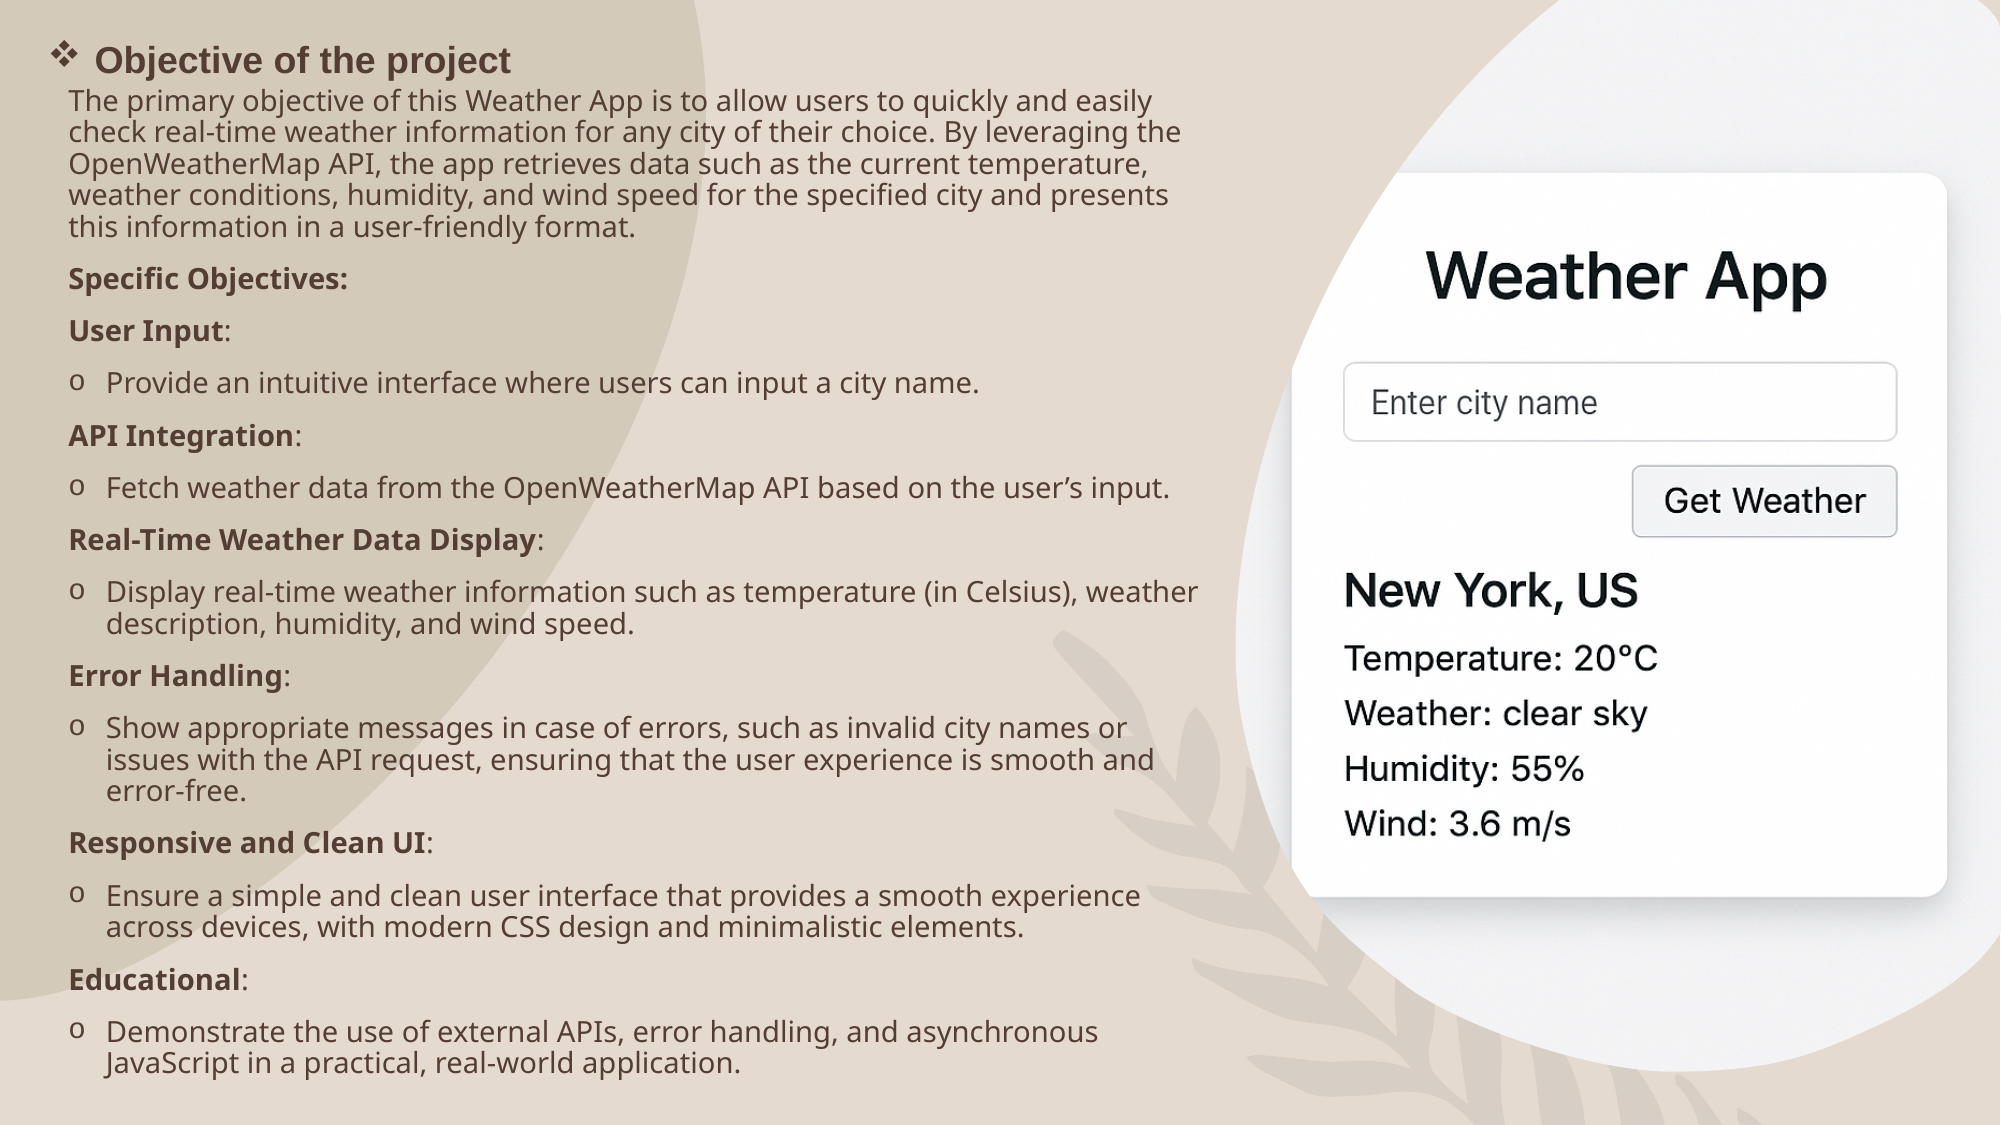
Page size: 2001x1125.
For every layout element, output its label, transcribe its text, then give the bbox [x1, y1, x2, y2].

list The primary objective of this Weather App is to allow users to quickly and easily check real-time weather information for any city of their choice. By leveraging the OpenWeatherMap API, the app retrieves data such as the current temperature, weather conditions, humidity, and wind speed for the specified city and presents this information in a user-friendly format. Specific Objectives: User Input: Provide an intuitive interface where users can input a city name. API Integration: Fetch weather data from the OpenWeatherMap API based on the user’s input. Real-Time Weather Data Display: Display real-time weather information such as temperature (in Celsius), weather description, humidity, and wind speed. Error Handling: Show appropriate messages in case of errors, such as invalid city names or issues with the API request, ensuring that the user experience is smooth and error-free. Responsive and Clean UI: Ensure a simple and clean user interface that provides a smooth experience across devices, with modern CSS design and minimalistic elements. Educational: Demonstrate the use of external APIs, error handling, and asynchronous JavaScript in a practical, real-world application. [53, 78, 1230, 1088]
title Objective of the project [32, 0, 1235, 161]
picture [1235, 0, 2001, 1072]
